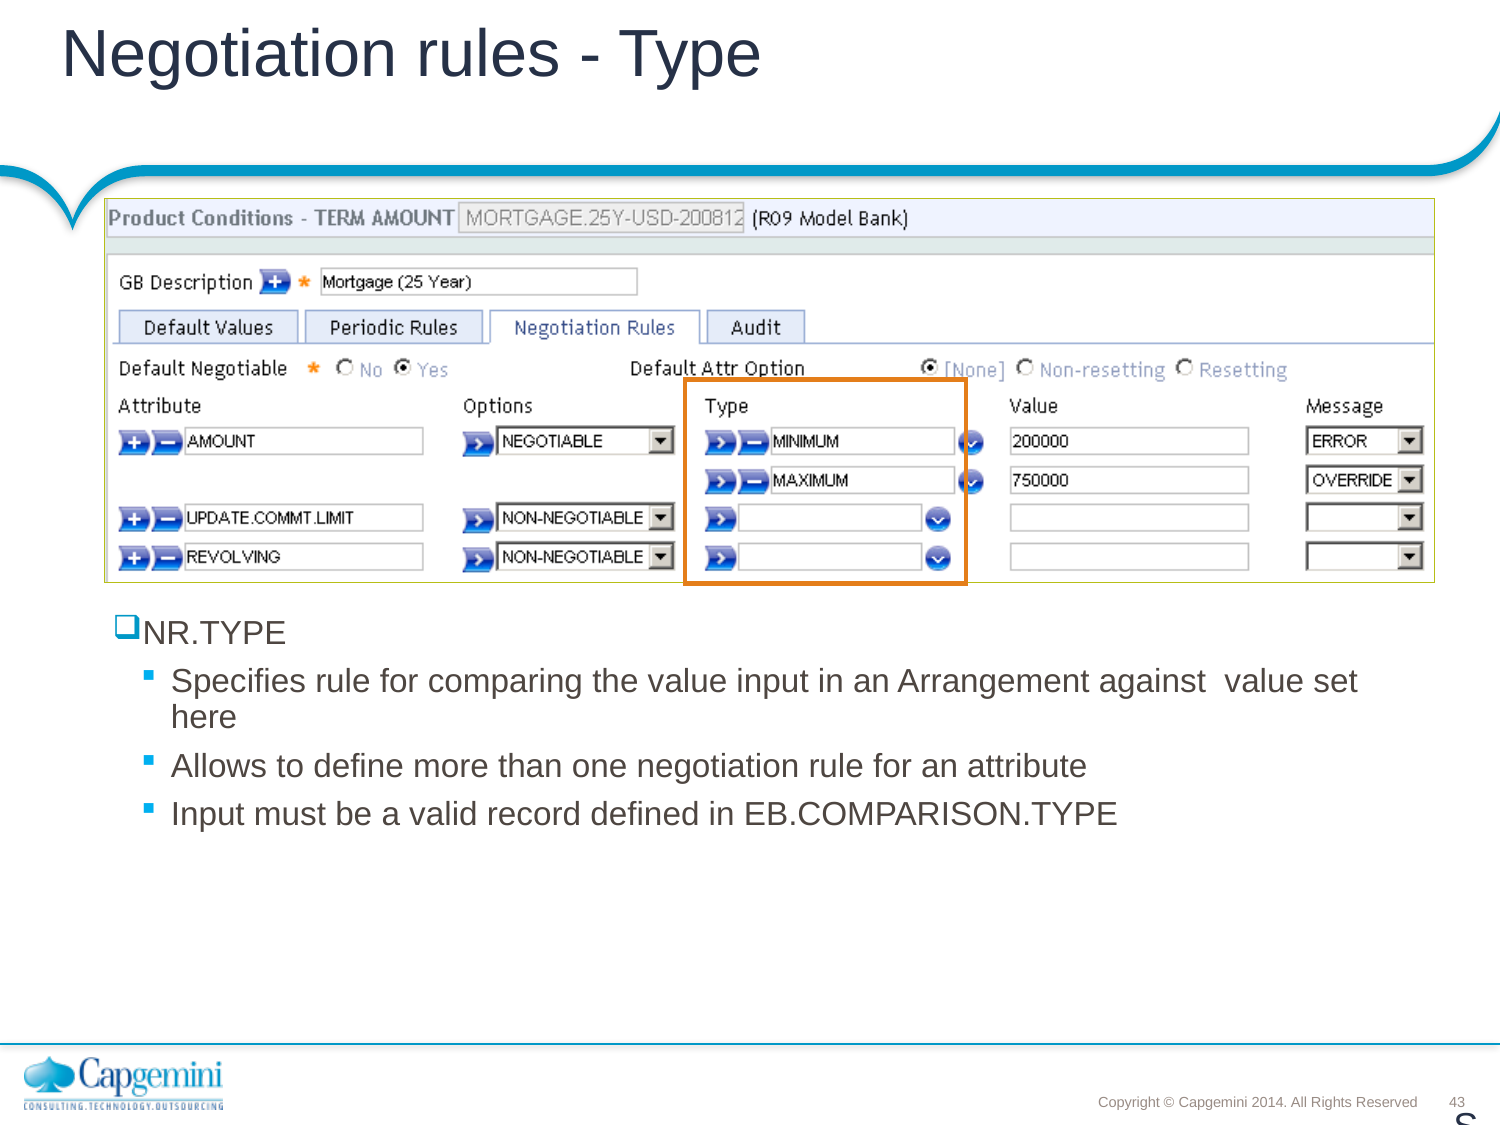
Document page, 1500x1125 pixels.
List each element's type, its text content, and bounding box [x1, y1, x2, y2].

picture [105, 198, 1434, 583]
title Negotiation rules - Type [12, 23, 1163, 90]
slide_number Slide 43 [1438, 1094, 1478, 1117]
list NR.TYPE Specifies rule for comparing the value input in an Arrangement against value set here Allows to define more than one negotiation rule for an attribute Input must be a valid record defined in EB.COMPARISON.TYPE [112, 589, 1388, 944]
picture [24, 1056, 223, 1110]
